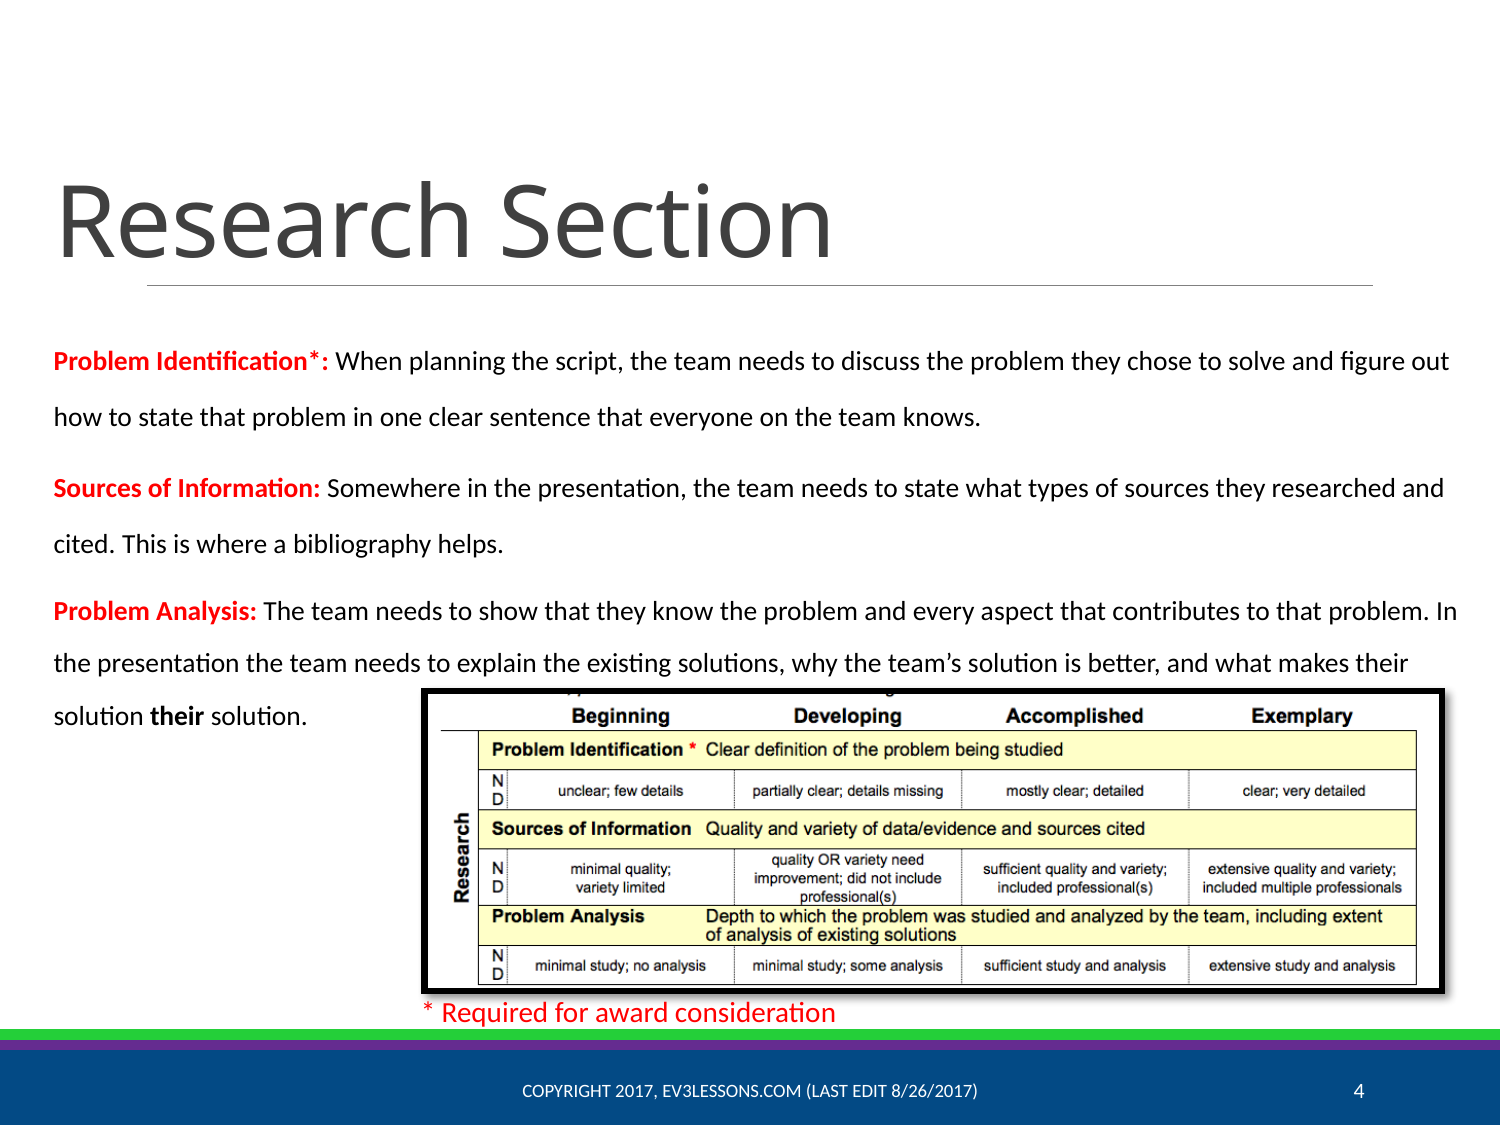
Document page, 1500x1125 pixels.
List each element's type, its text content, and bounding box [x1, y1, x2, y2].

footer Copyright 2017, EV3Lessons.com (Last Edit 8/26/2017) [453, 1059, 1047, 1120]
slide_number 4 [1218, 1059, 1380, 1120]
title Research Section [39, 47, 1464, 285]
picture [426, 693, 1440, 989]
list Problem Identification*: When planning the script, the team needs to discuss the problem they chose to solve and figure out how to state that problem in one clear sentence that everyone on the team knows. Sources of Information: Somewhere in the presentation, the team needs to state what types of sources they researched and cited. This is where a bibliography helps. Problem Analysis: The team needs to show that they know the problem and every aspect that contributes to that problem. In the presentation the team needs to explain the existing solutions, why the team’s solution is better, and what makes their solution their solution. [38, 312, 1464, 744]
text_box * Required for award consideration [406, 985, 1030, 1036]
